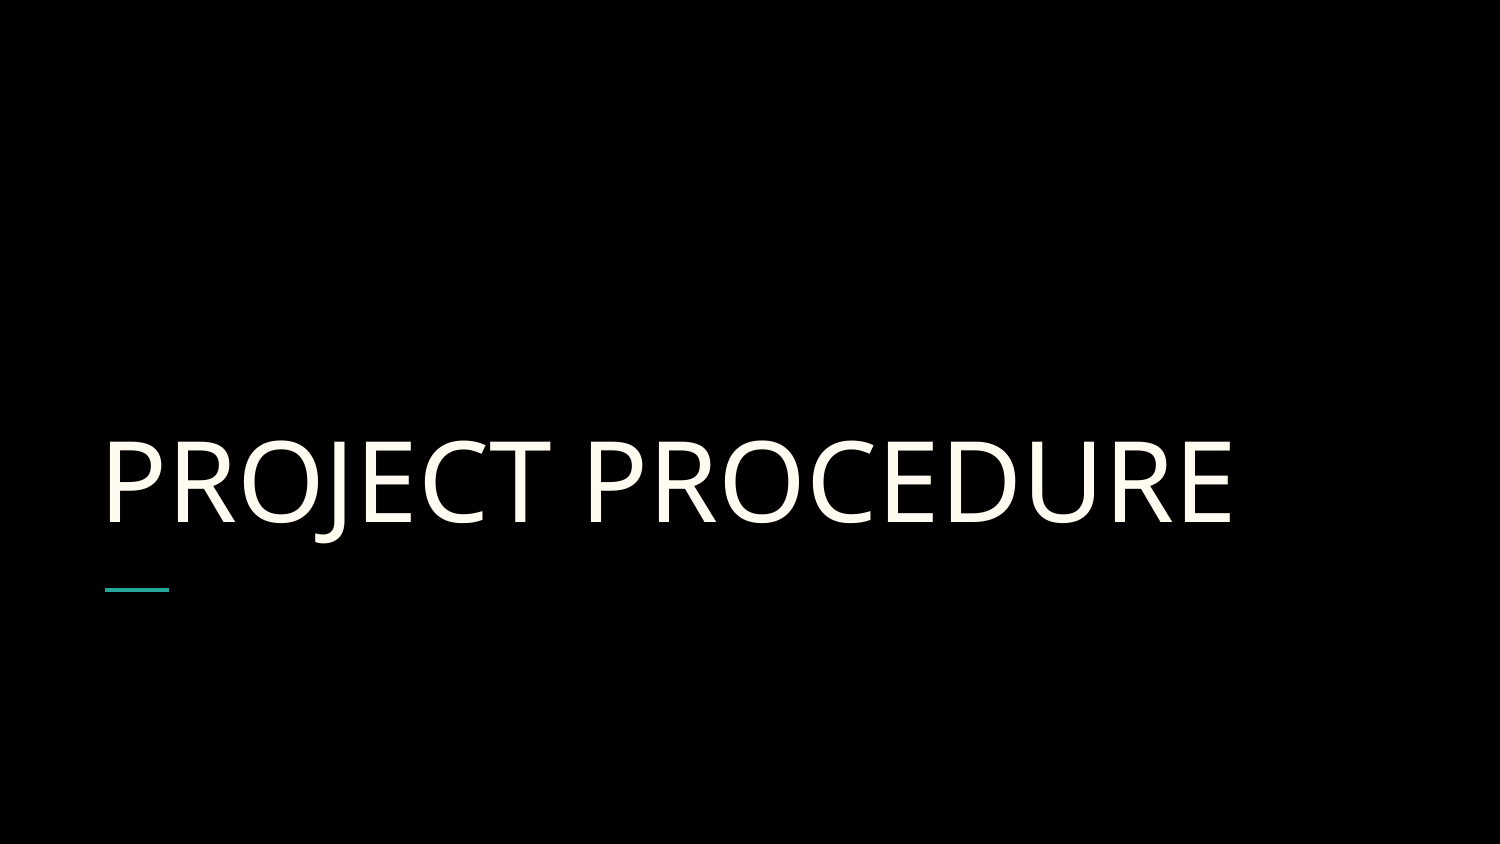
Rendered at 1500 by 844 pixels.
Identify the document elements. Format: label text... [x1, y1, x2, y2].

title PROJECT PROCEDURE [84, 310, 1416, 561]
